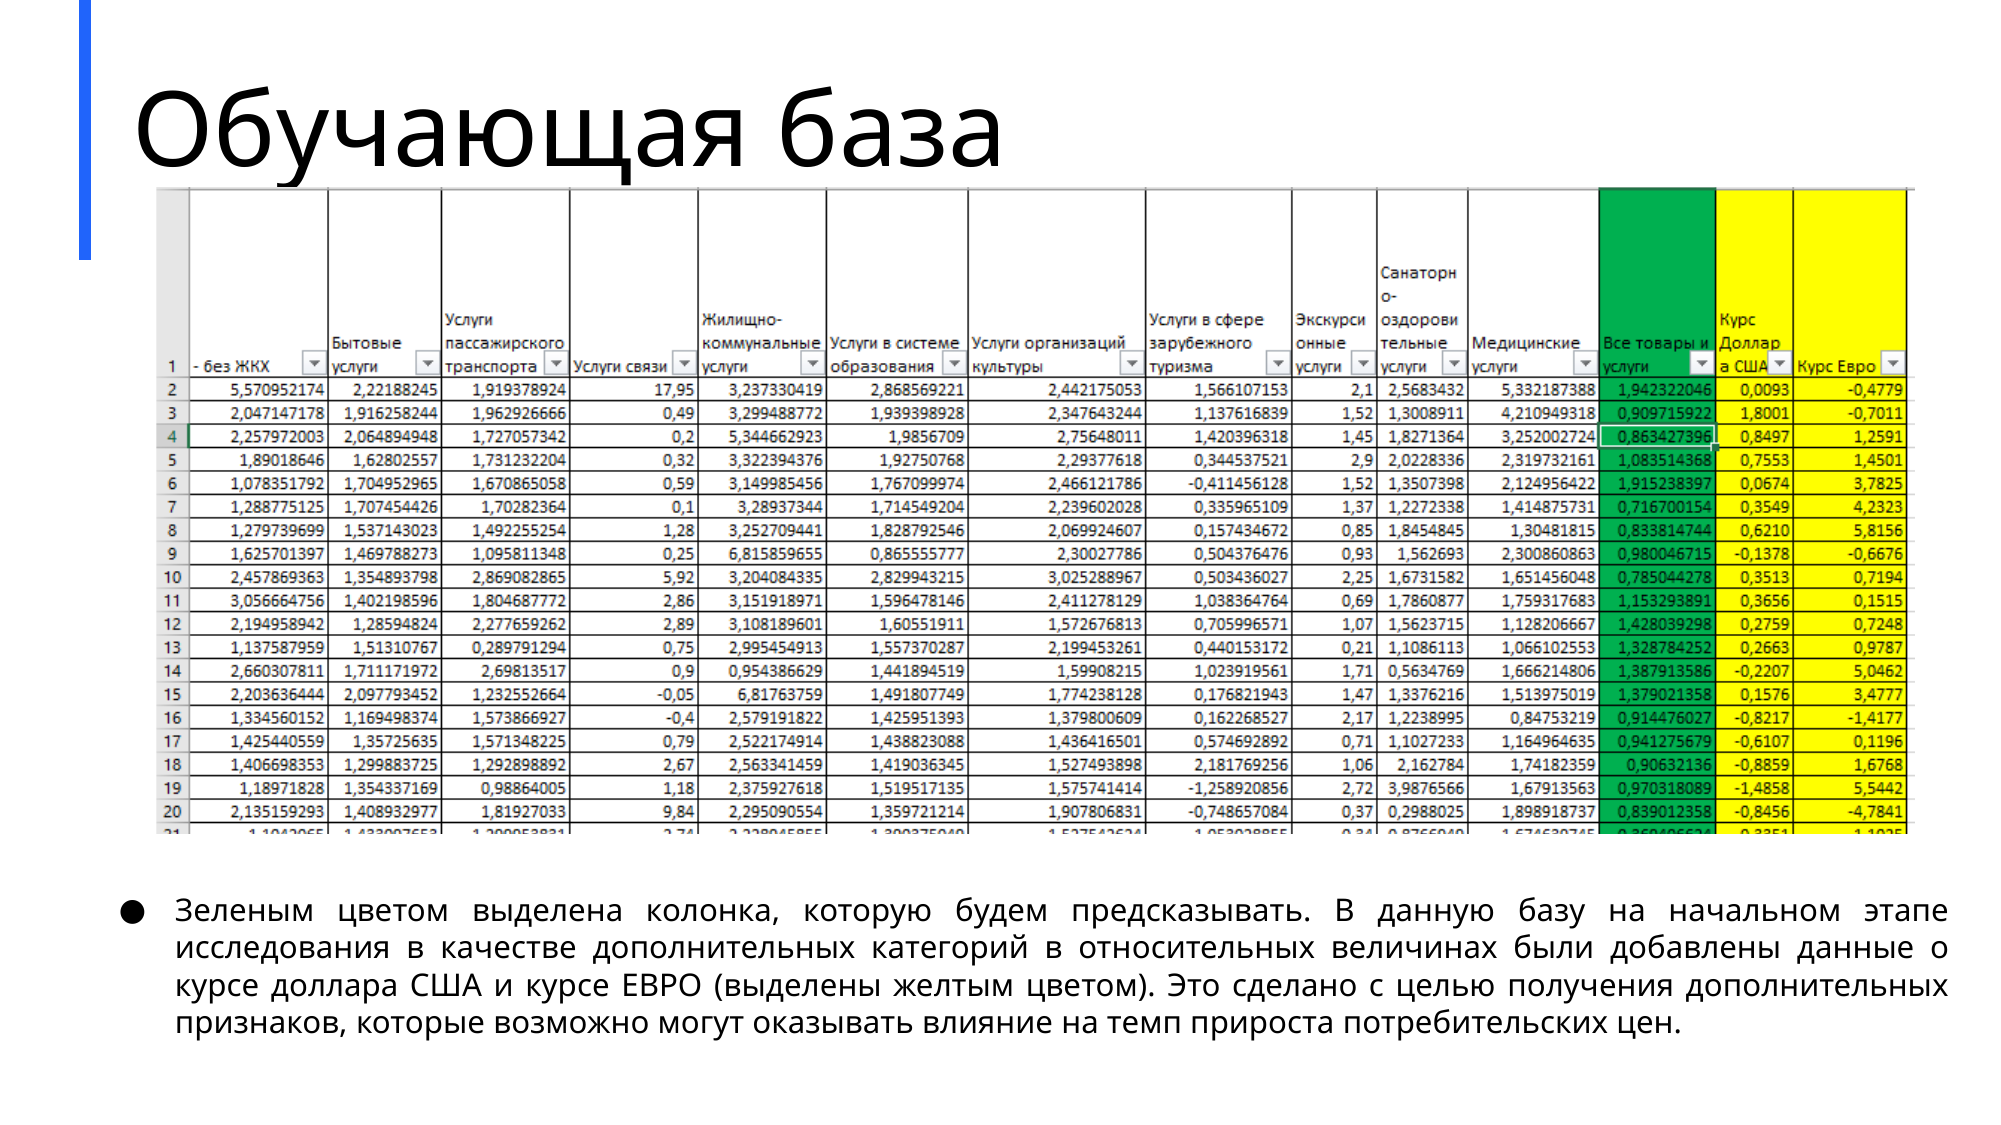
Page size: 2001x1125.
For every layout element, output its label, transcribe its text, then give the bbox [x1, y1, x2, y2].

title Обучающая база [117, 30, 1496, 219]
picture [156, 186, 1916, 834]
text_box Зеленым цветом выделена колонка, которую будем предсказывать. В данную базу на начальном этапе исследования в качестве дополнительных категорий в относительных величинах были добавлены данные о курсе доллара США и курсе ЕВРО (выделены желтым цветом). Это сделано с целью получения дополнительных признаков, которые возможно могут оказывать влияние на темп прироста потребительских цен. [85, 874, 1967, 1055]
